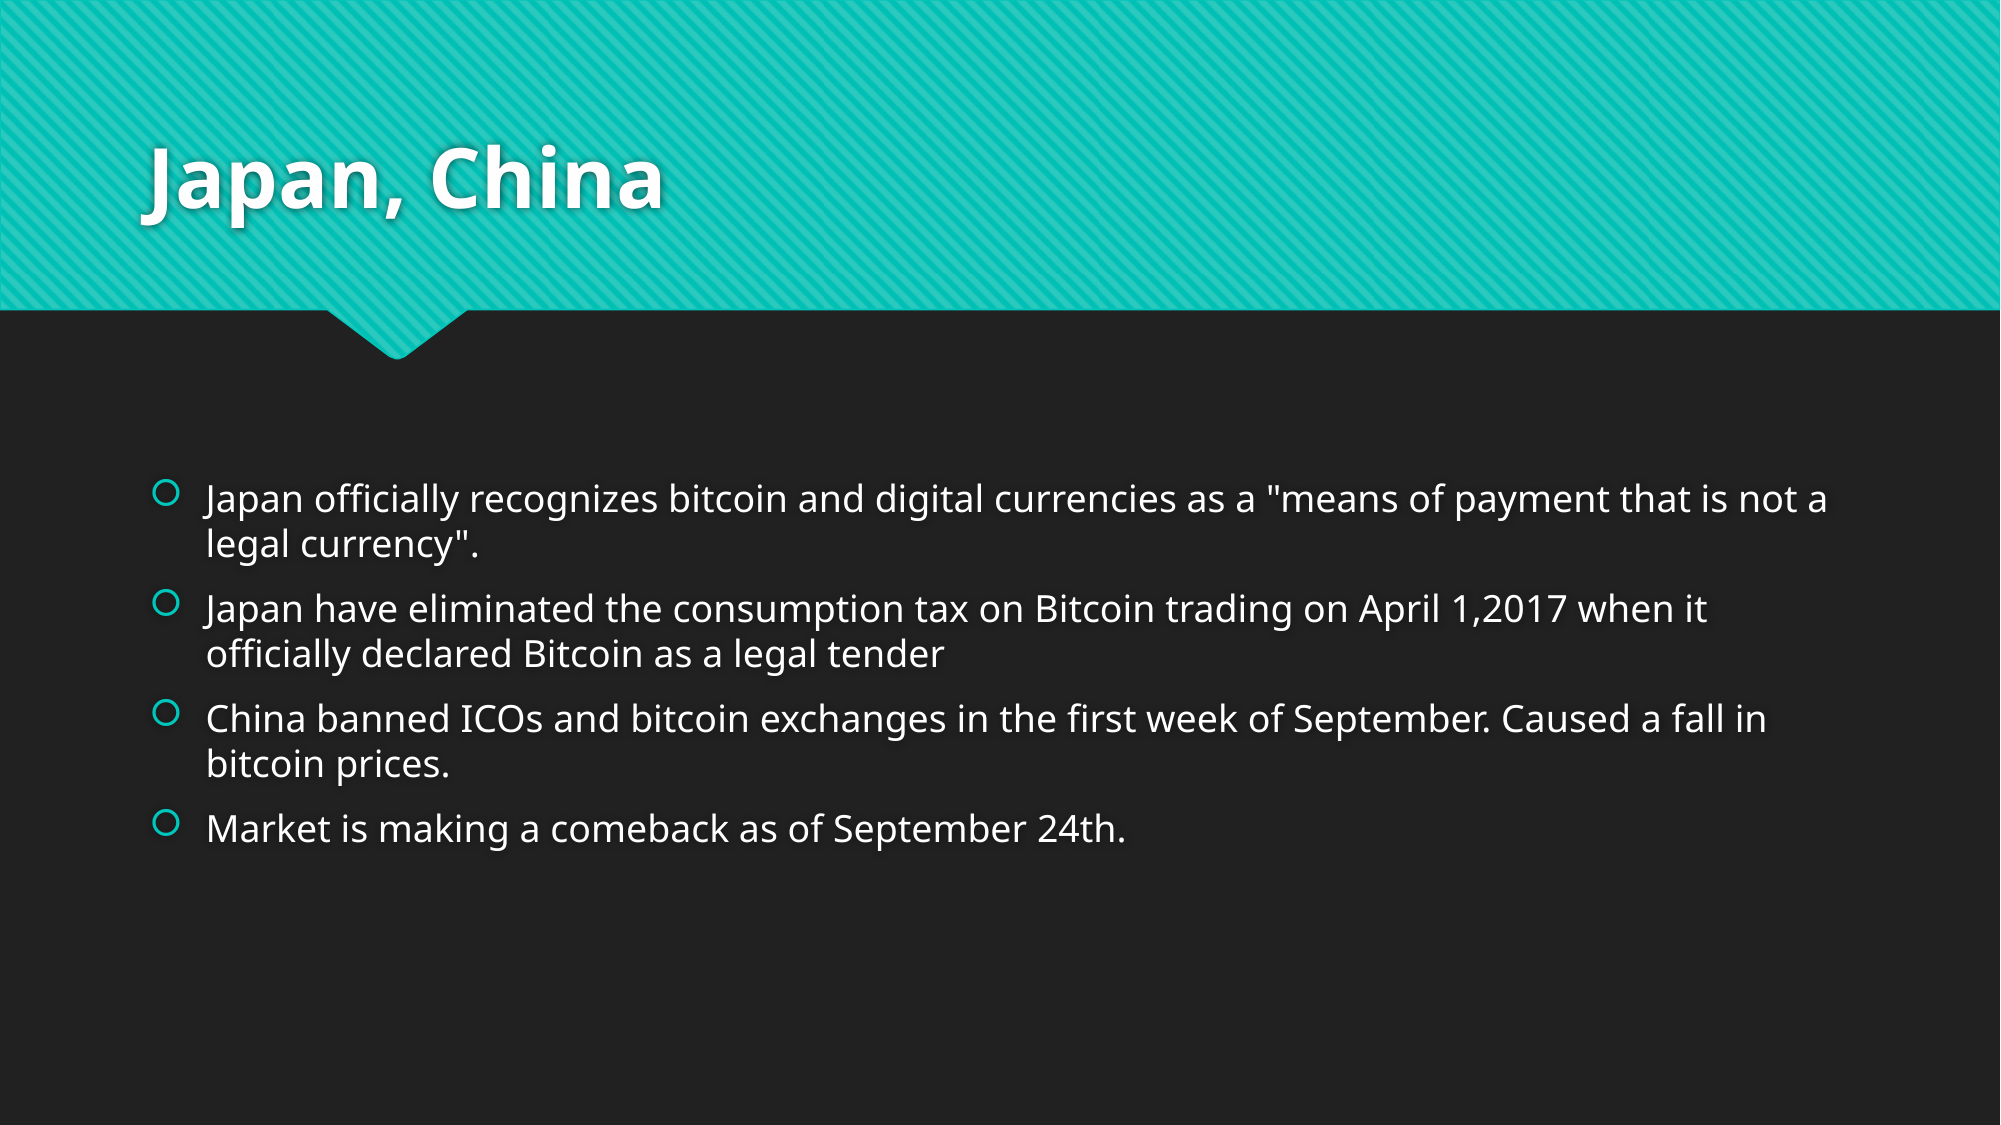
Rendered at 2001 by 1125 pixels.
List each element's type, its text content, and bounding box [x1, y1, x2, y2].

list Japan officially recognizes bitcoin and digital currencies as a "means of payment that is not a legal currency". Japan have eliminated the consumption tax on Bitcoin trading on April 1,2017 when it officially declared Bitcoin as a legal tender China banned ICOs and bitcoin exchanges in the first week of September. Caused a fall in bitcoin prices. Market is making a comeback as of September 24th. [134, 364, 1866, 962]
title Japan, China [132, 73, 1868, 233]
